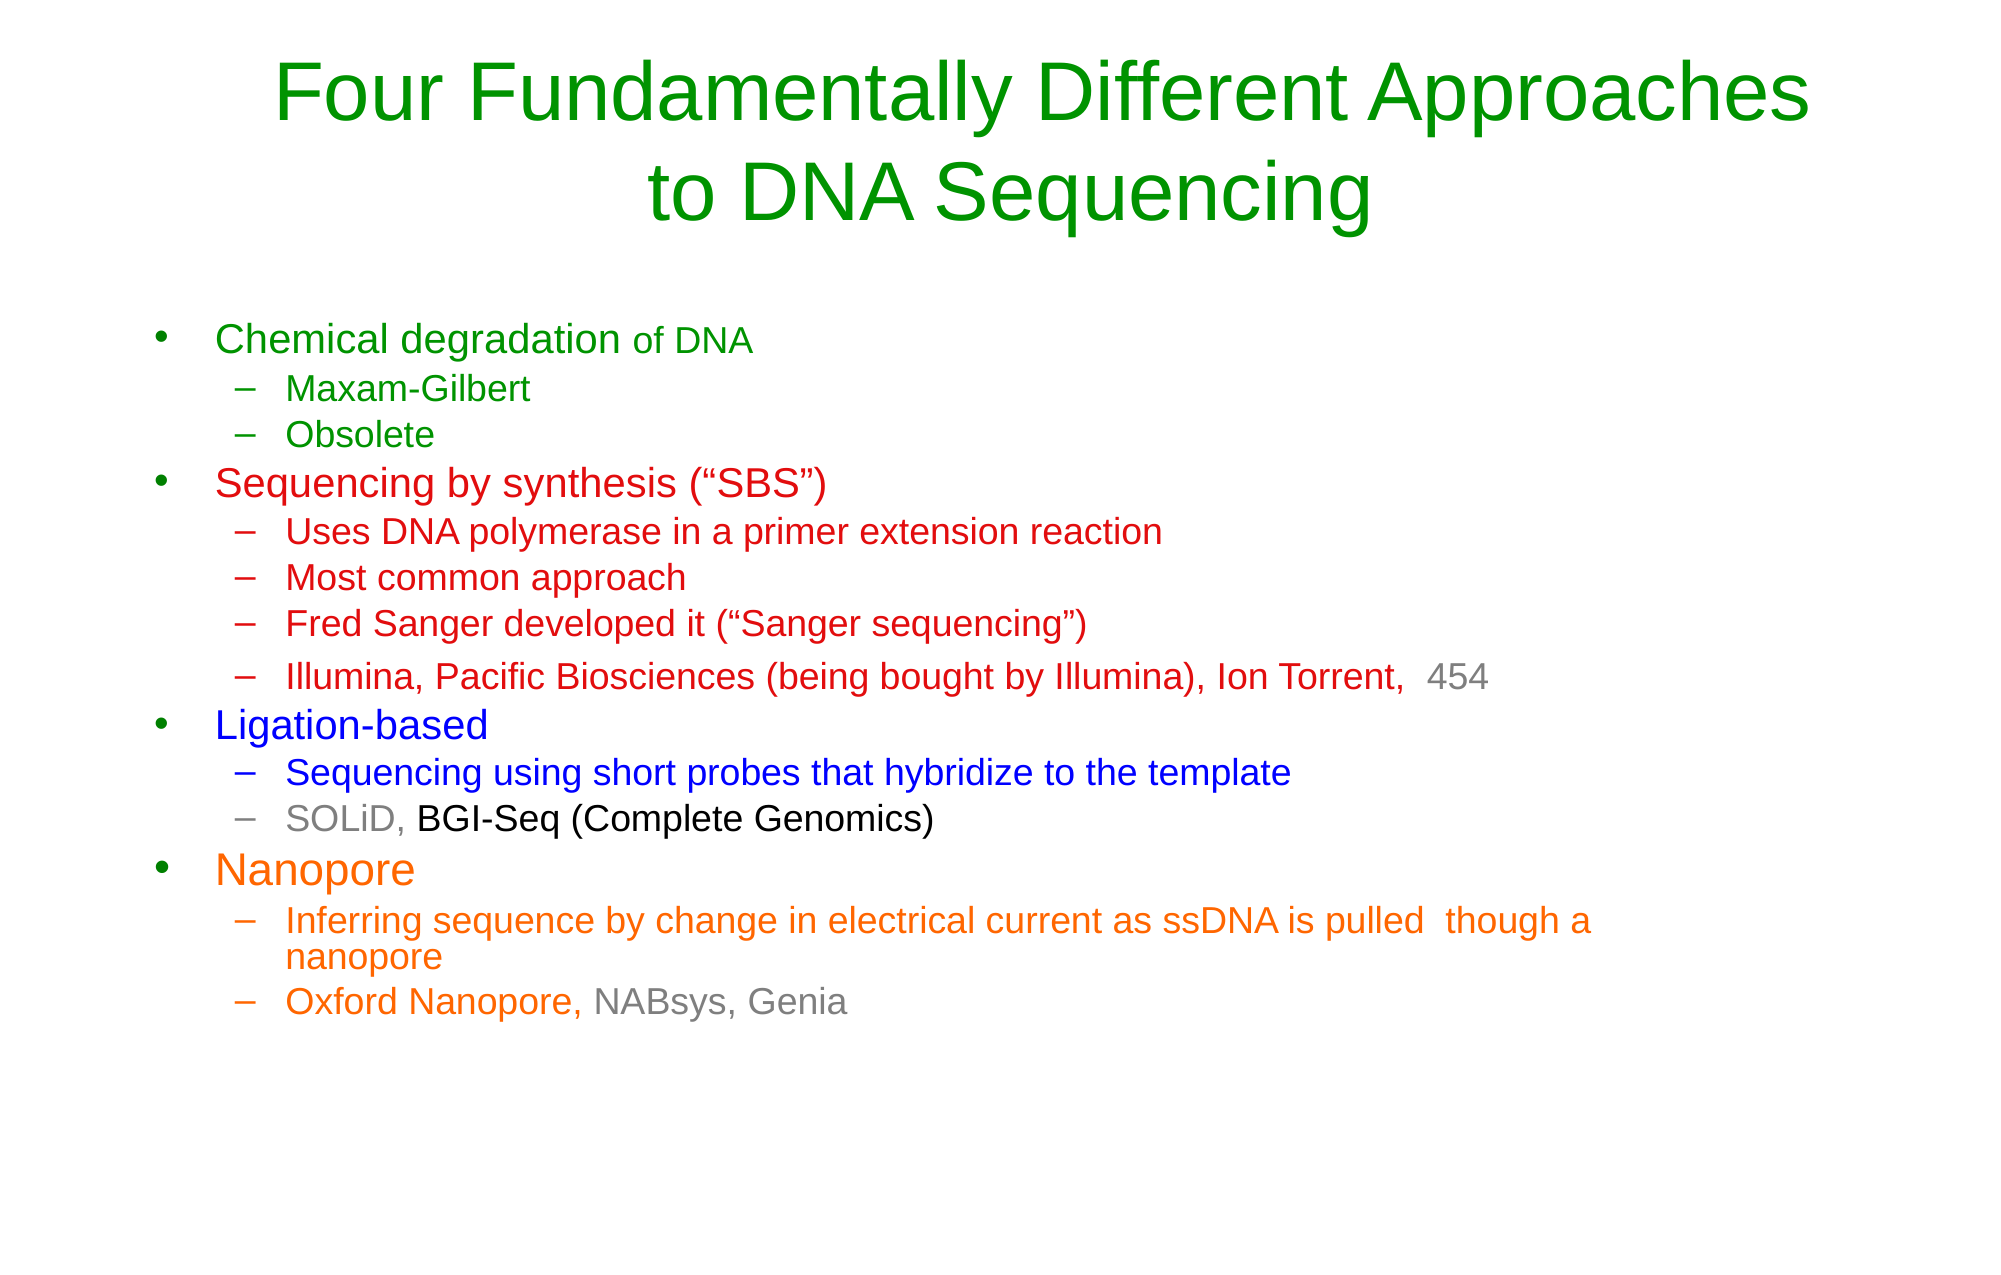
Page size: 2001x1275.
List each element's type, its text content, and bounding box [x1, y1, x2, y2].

title Four Fundamentally Different Approaches to DNA Sequencing [176, 36, 1844, 251]
text_box Chemical degradation of DNA Maxam-Gilbert Obsolete Sequencing by synthesis (“SBS”) Uses DNA polymerase in a primer extension reaction Most common approach Fred Sanger developed it (“Sanger sequencing”) Illumina, Pacific Biosciences (being bought by Illumina), Ion Torrent, 454 Ligation-based Sequencing using short probes that hybridize to the template SOLiD, BGI-Seq (Complete Genomics) Nanopore Inferring sequence by change in electrical current as ssDNA is pulled though a nanopore Oxford Nanopore, NABsys, Genia [152, 309, 1740, 1022]
